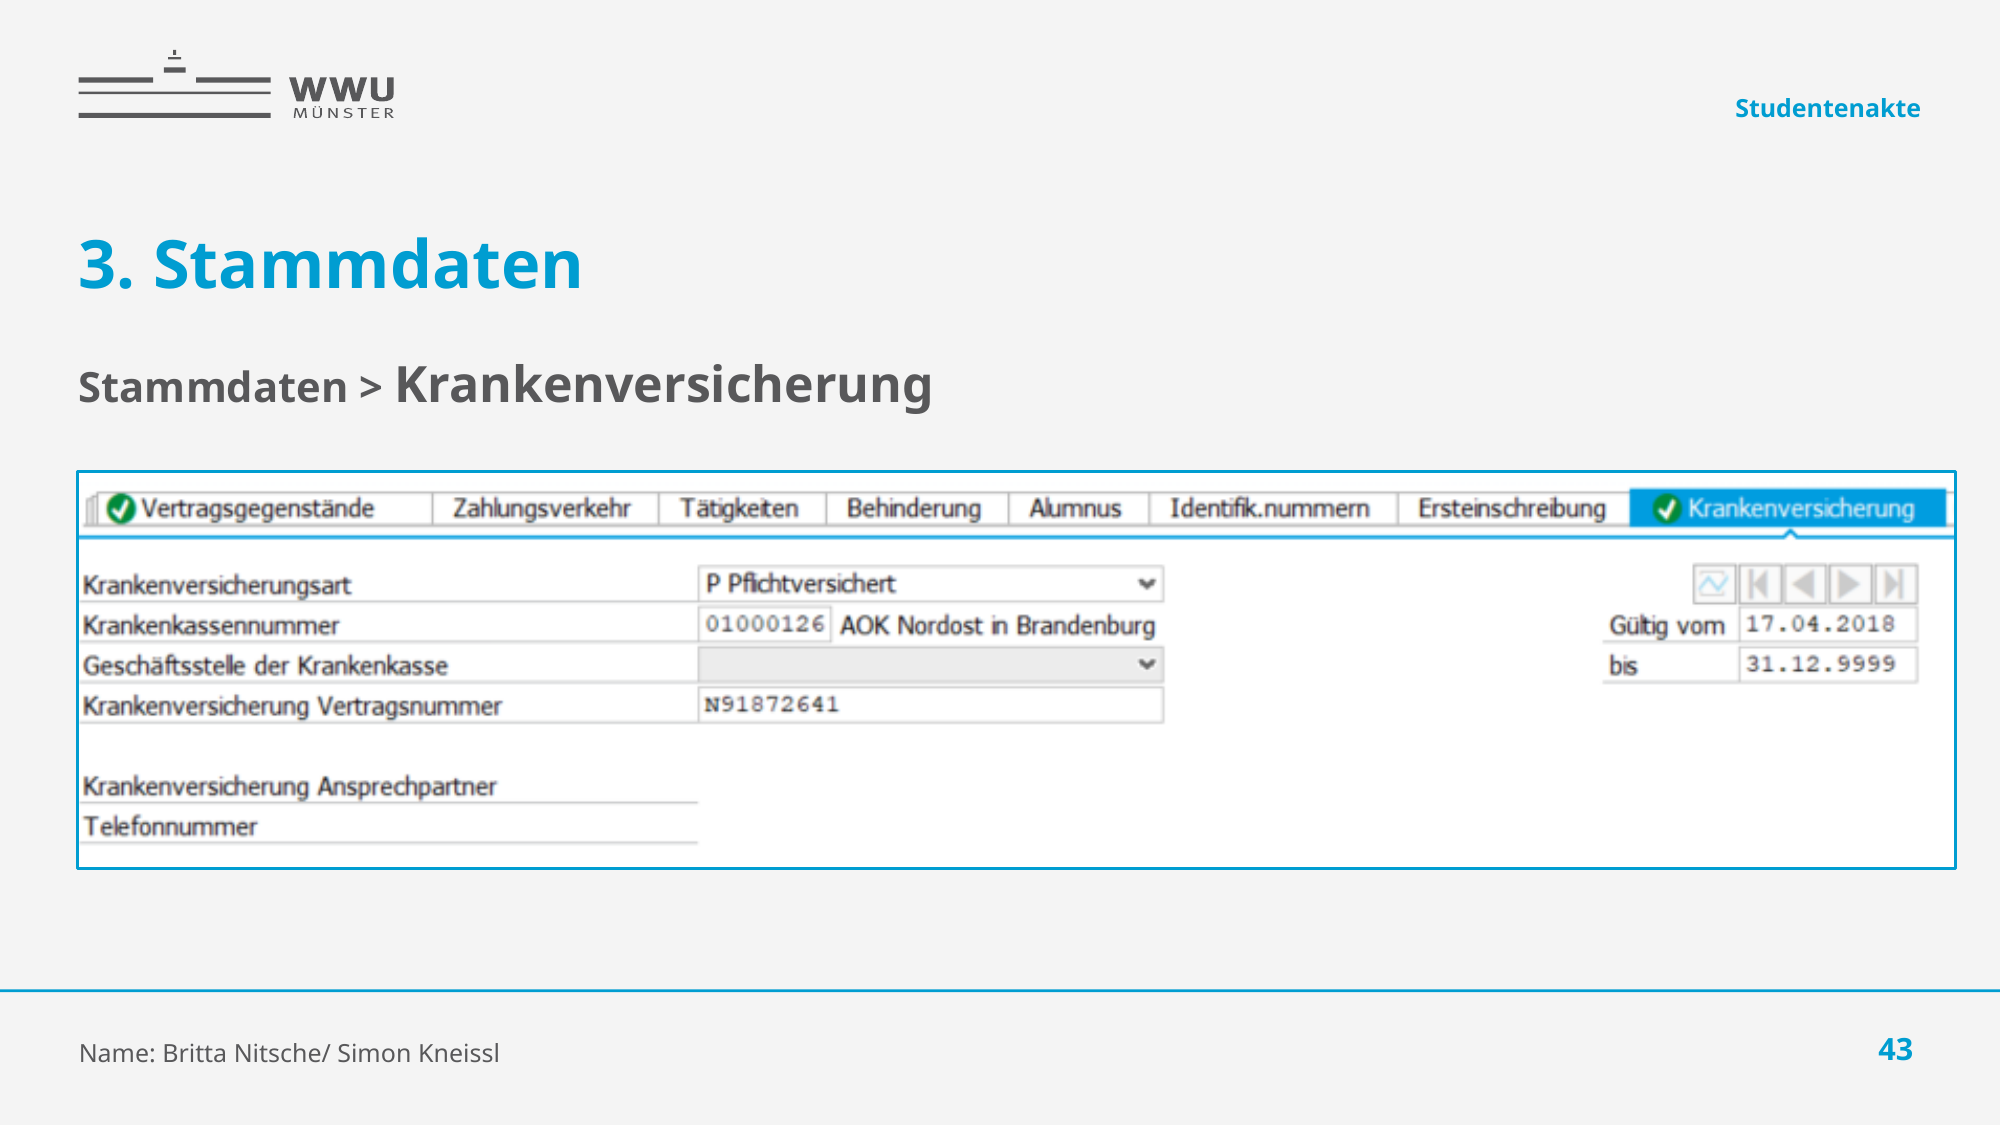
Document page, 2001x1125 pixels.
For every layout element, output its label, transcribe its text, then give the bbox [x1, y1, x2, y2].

text_box Stammdaten > Krankenversicherung [78, 345, 1922, 470]
picture [80, 474, 1953, 866]
slide_number Studentenakte [787, 63, 1922, 123]
footer Name: Britta Nitsche/ Simon Kneissl [78, 1012, 1213, 1072]
title 3. Stammdaten [78, 221, 1922, 316]
slide_number 43 [1763, 1012, 1922, 1072]
